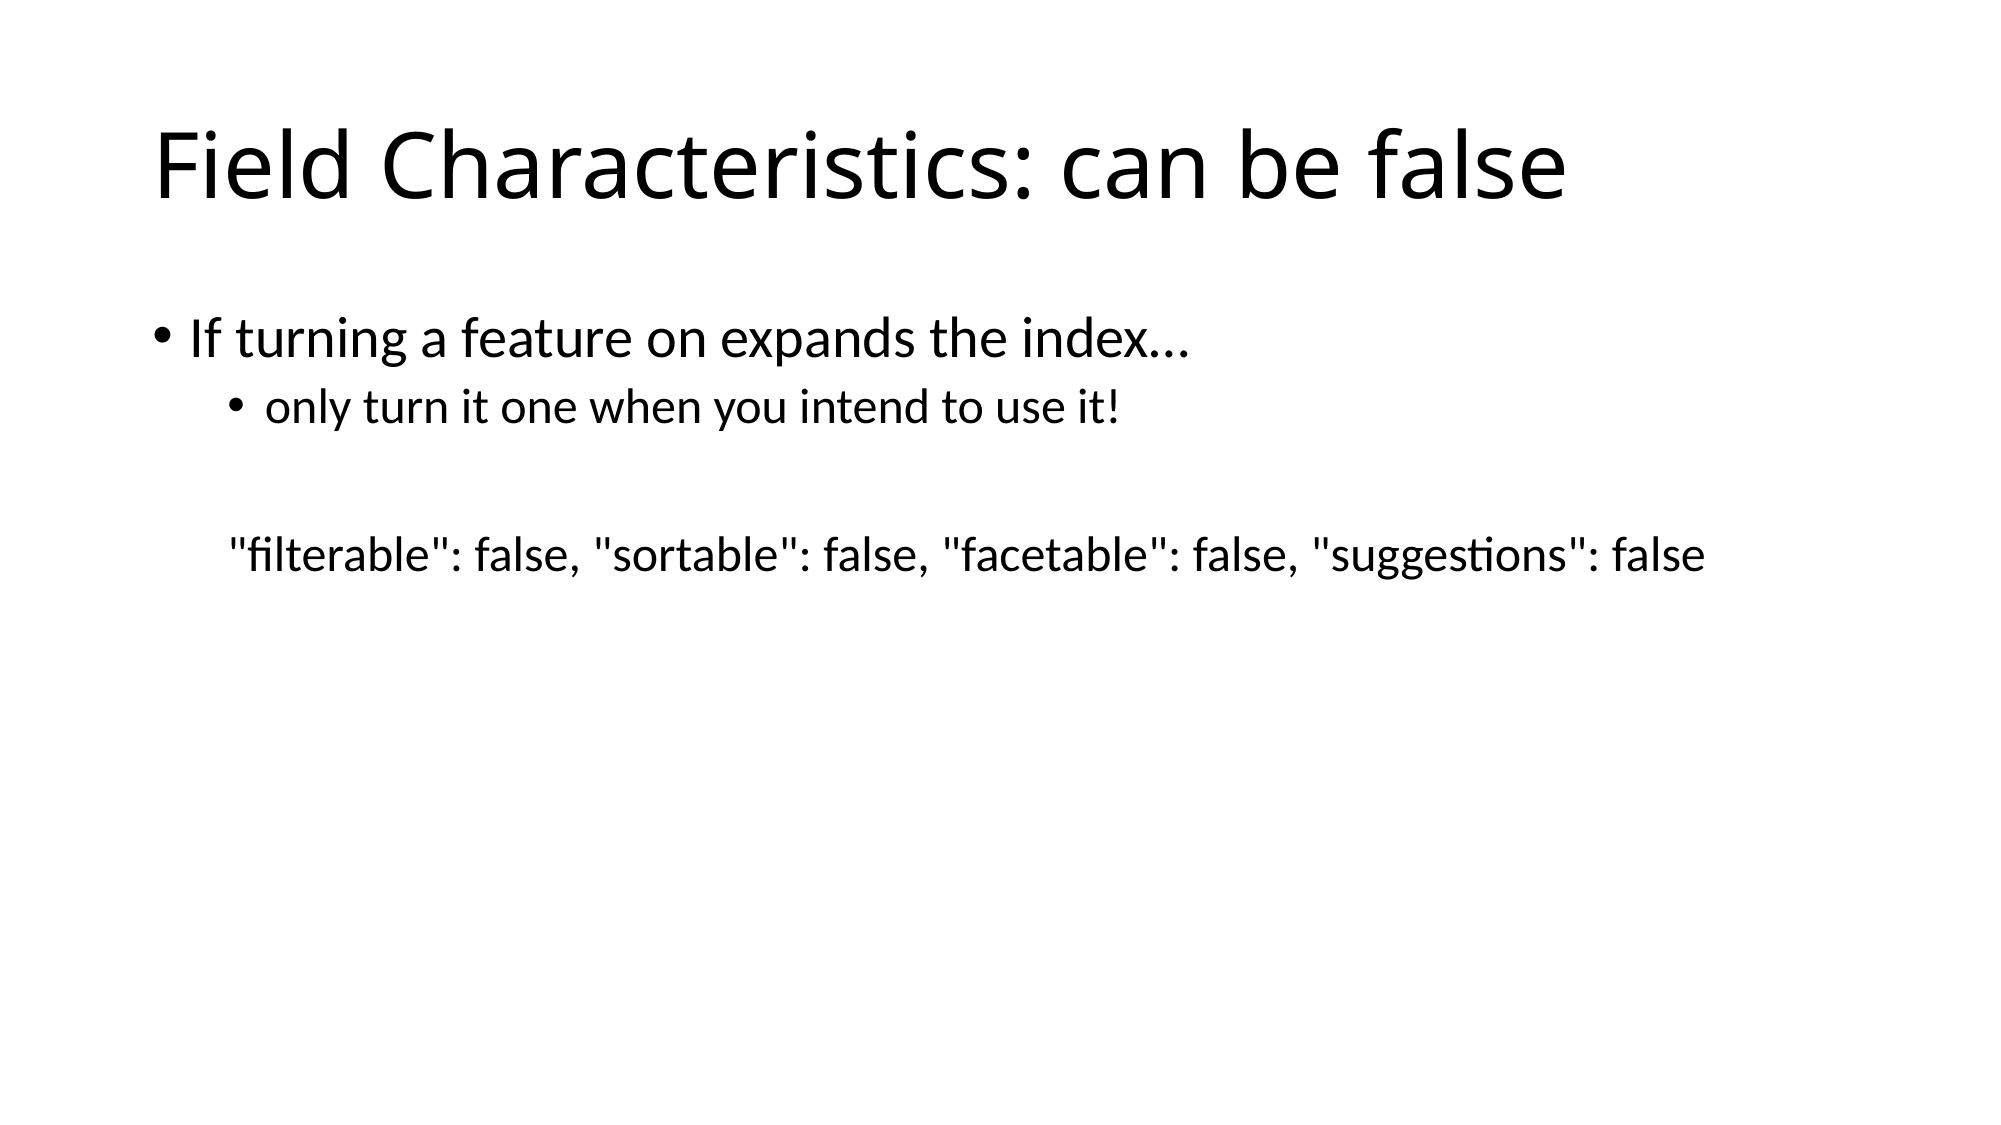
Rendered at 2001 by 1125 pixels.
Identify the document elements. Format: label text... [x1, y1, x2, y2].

title Field Characteristics: can be false [137, 59, 1863, 278]
list If turning a feature on expands the index… only turn it one when you intend to use it! "filterable": false, "sortable": false, "facetable": false, "suggestions": false [137, 299, 1863, 1014]
